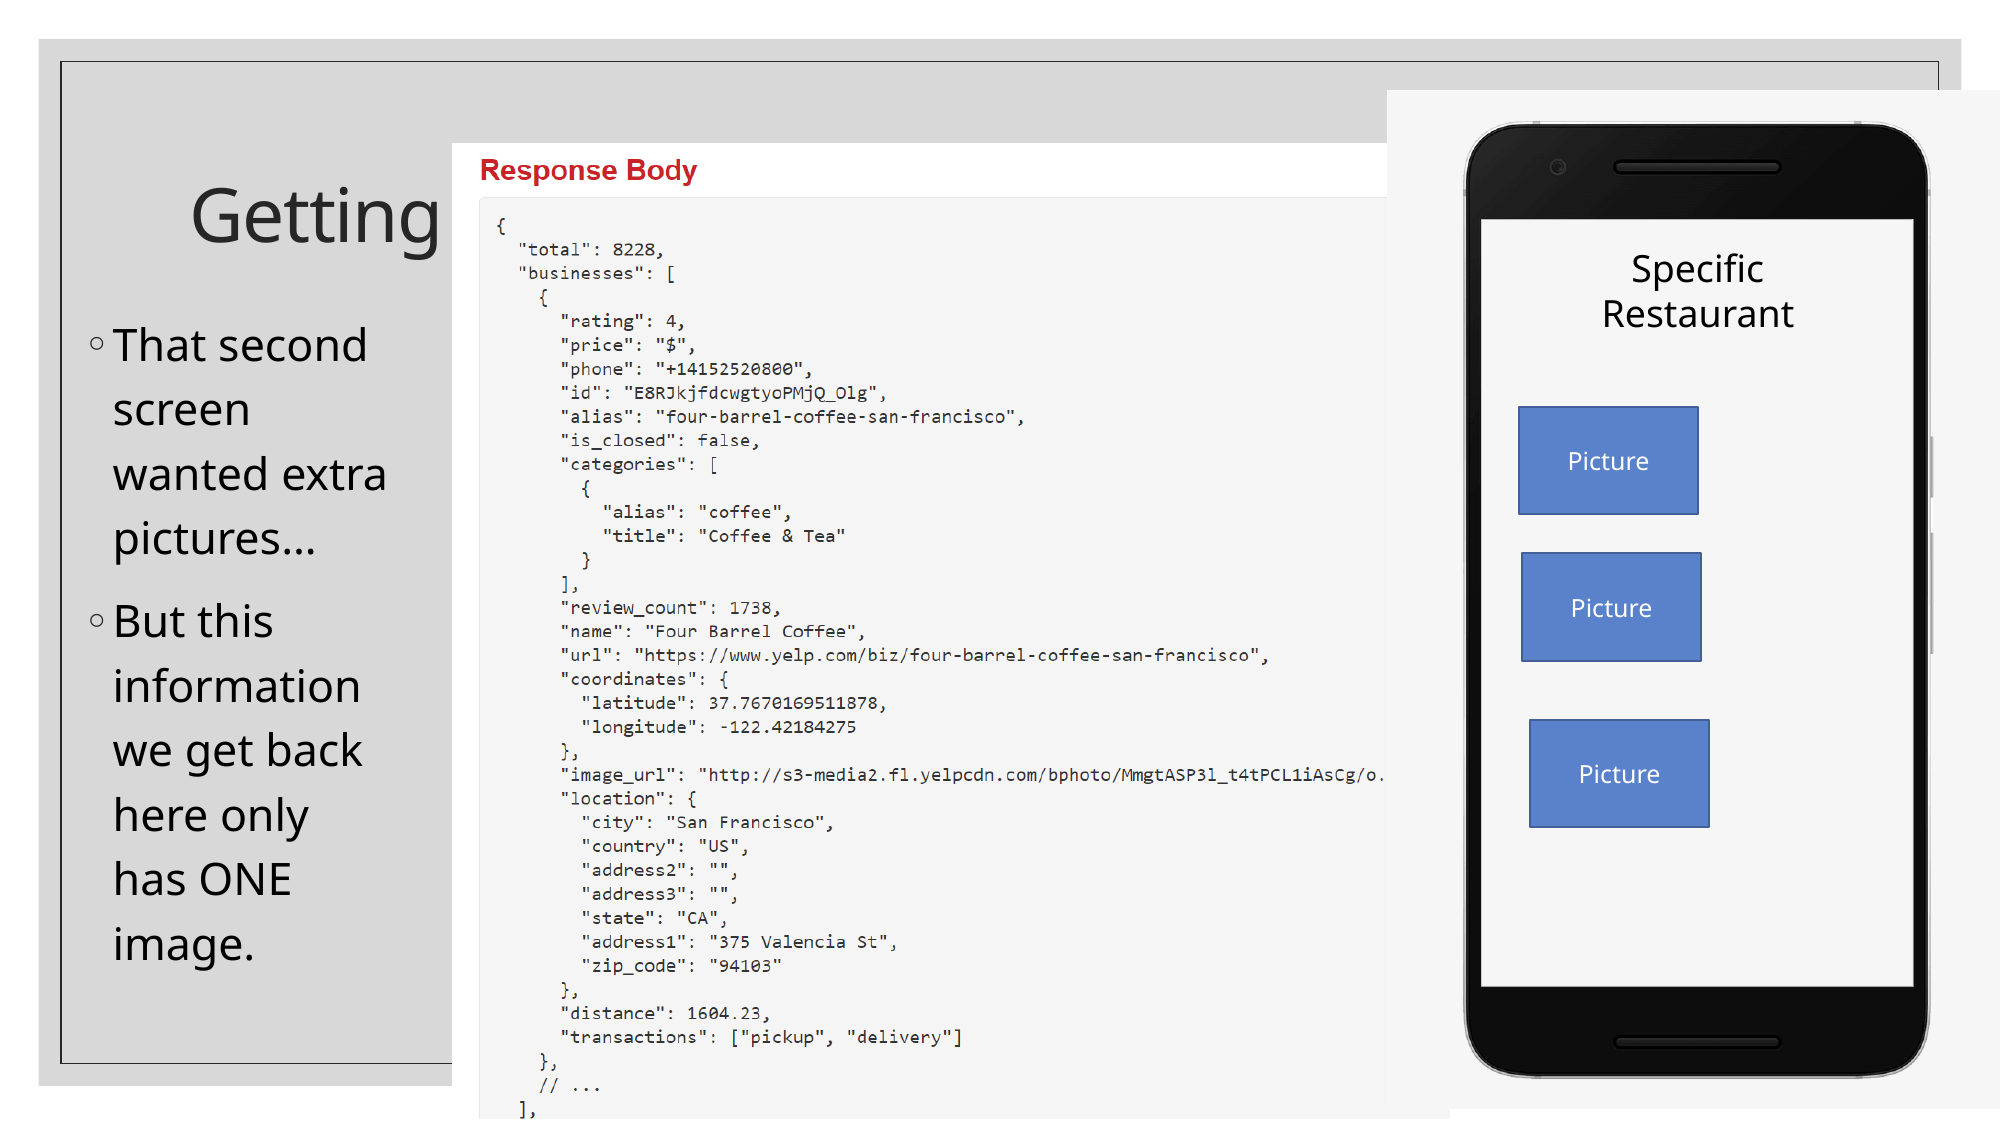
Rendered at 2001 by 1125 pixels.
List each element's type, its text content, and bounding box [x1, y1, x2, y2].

title Getting Started With Yelp [174, 105, 1381, 331]
picture [452, 143, 1450, 1119]
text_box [1387, 90, 2000, 1109]
list That second screen wanted extra pictures… But this information we get back here only has ONE image. [68, 298, 408, 1036]
